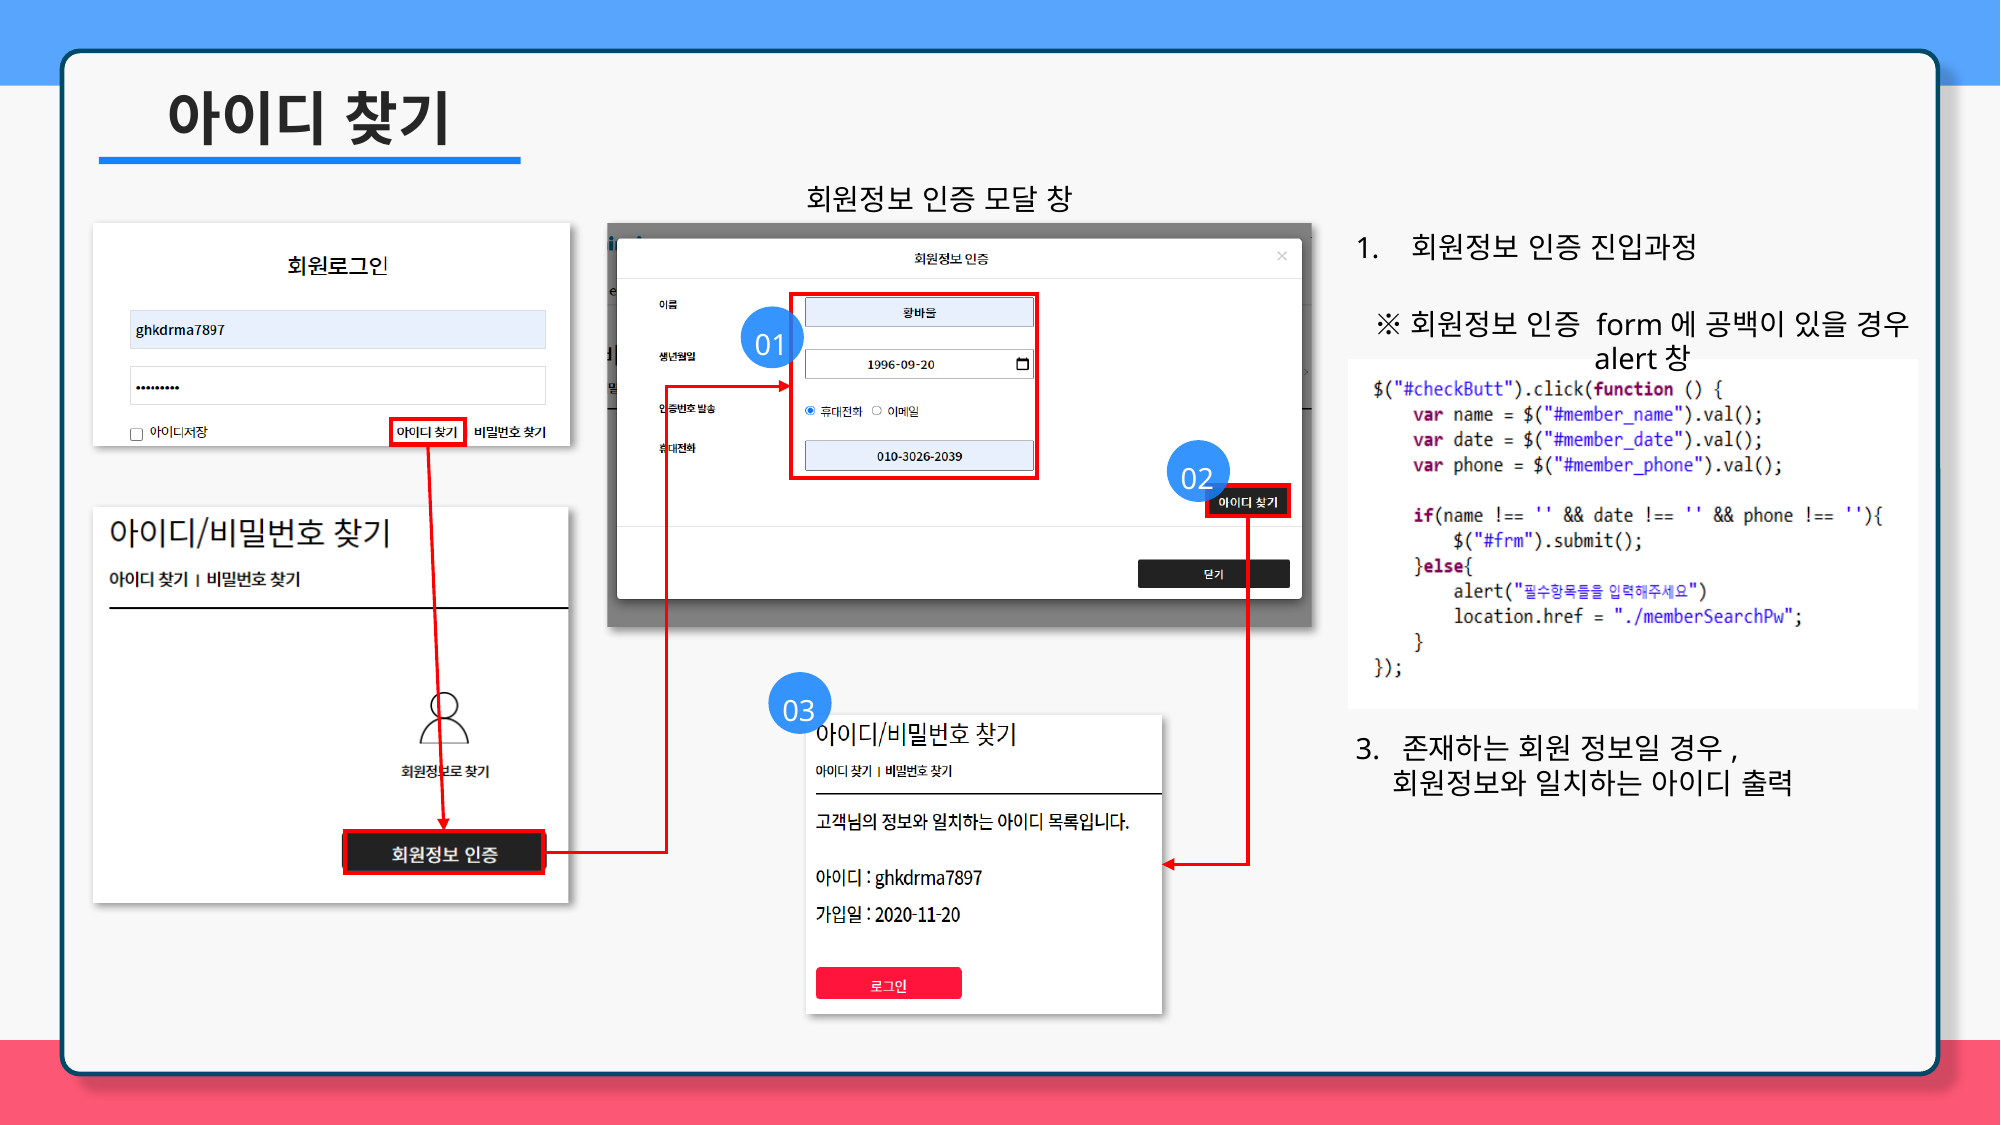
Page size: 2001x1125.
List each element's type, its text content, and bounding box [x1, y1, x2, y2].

text_box [0, 0, 2000, 87]
picture [806, 715, 1162, 1014]
text_box [98, 156, 522, 165]
text_box 3. 존재하는 회원 정보일 경우, 회원정보와 일치하는 아이디 출력 [1340, 723, 1908, 843]
text_box 아이디 찾기 [98, 75, 521, 156]
text_box 회원정보 인증 진입과정 [1340, 222, 1908, 272]
text_box [0, 1039, 2000, 1125]
picture [92, 507, 569, 903]
text_box ※회원정보 인증 form에 공백이 있을 경우 alert창 [1332, 298, 1953, 384]
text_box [542, 386, 792, 853]
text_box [427, 444, 444, 831]
picture [607, 223, 1312, 627]
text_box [1165, 440, 1230, 504]
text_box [1030, 647, 1379, 734]
picture [1348, 359, 1918, 709]
text_box 회원정보 인증 모달 창 [750, 174, 1130, 223]
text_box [767, 672, 832, 736]
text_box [739, 306, 804, 370]
text_box [61, 49, 1939, 1076]
picture [92, 223, 570, 446]
